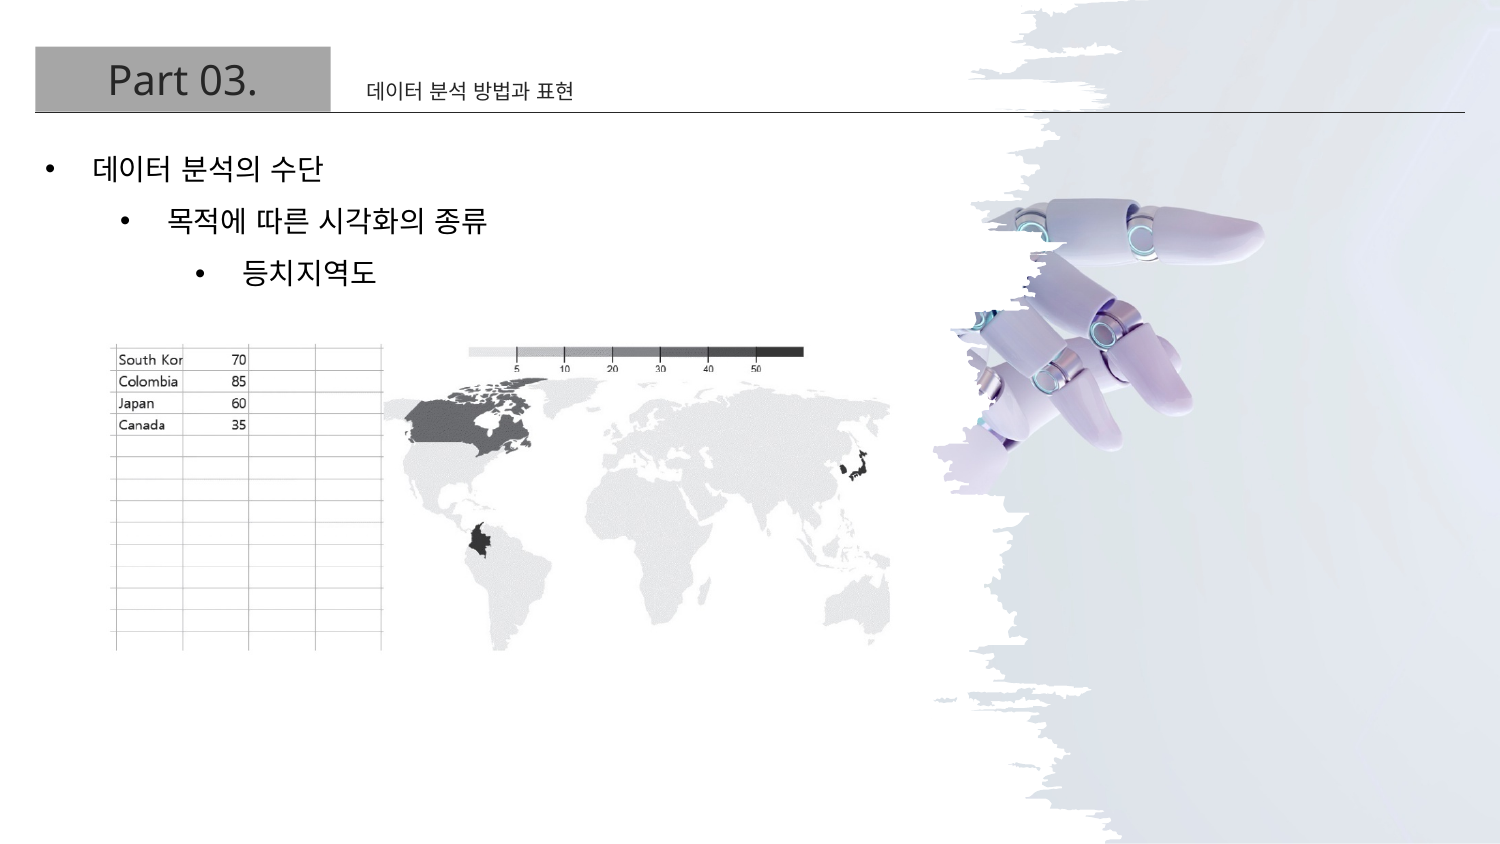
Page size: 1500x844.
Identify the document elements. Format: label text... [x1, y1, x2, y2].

text_box 데이터 분석 방법과 표현 [316, 71, 625, 111]
text_box 데이터 분석의 수단 목적에 따른 시각화의 종류 등치지역도 [30, 125, 850, 351]
text_box Part 03. [35, 46, 331, 111]
picture [100, 0, 1500, 844]
